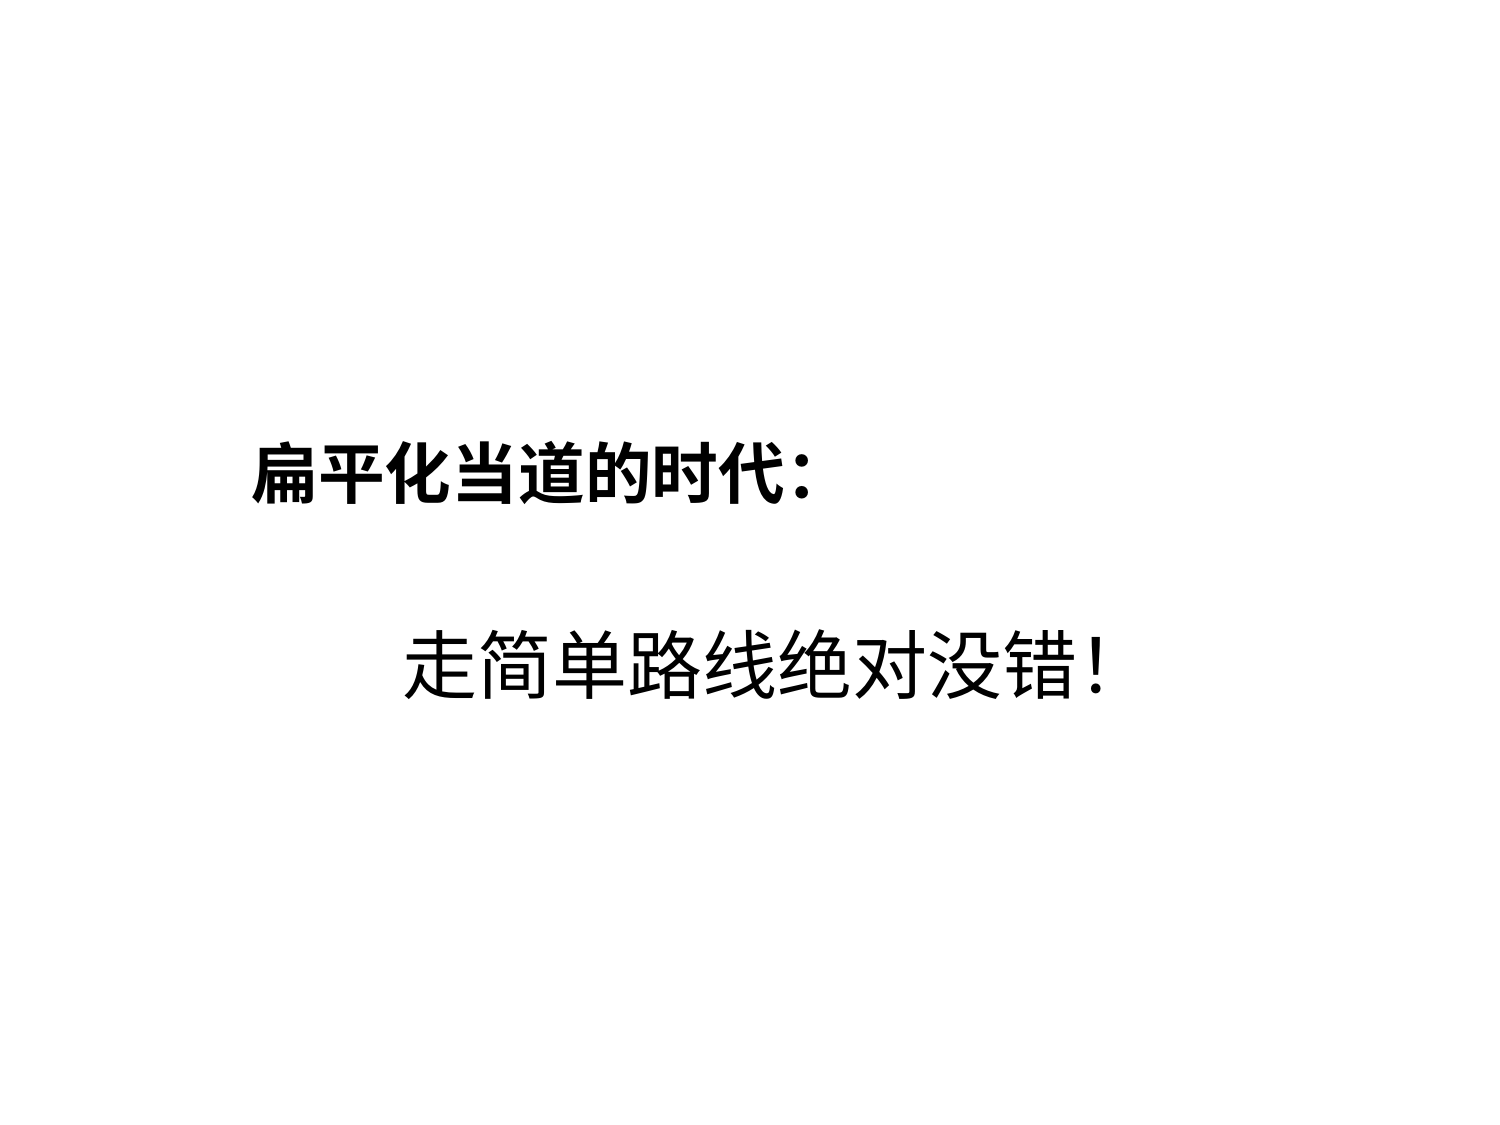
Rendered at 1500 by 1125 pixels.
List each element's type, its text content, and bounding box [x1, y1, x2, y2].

text_box 走简单路线绝对没错！ [387, 610, 1203, 716]
text_box 扁平化当道的时代： [236, 424, 945, 520]
